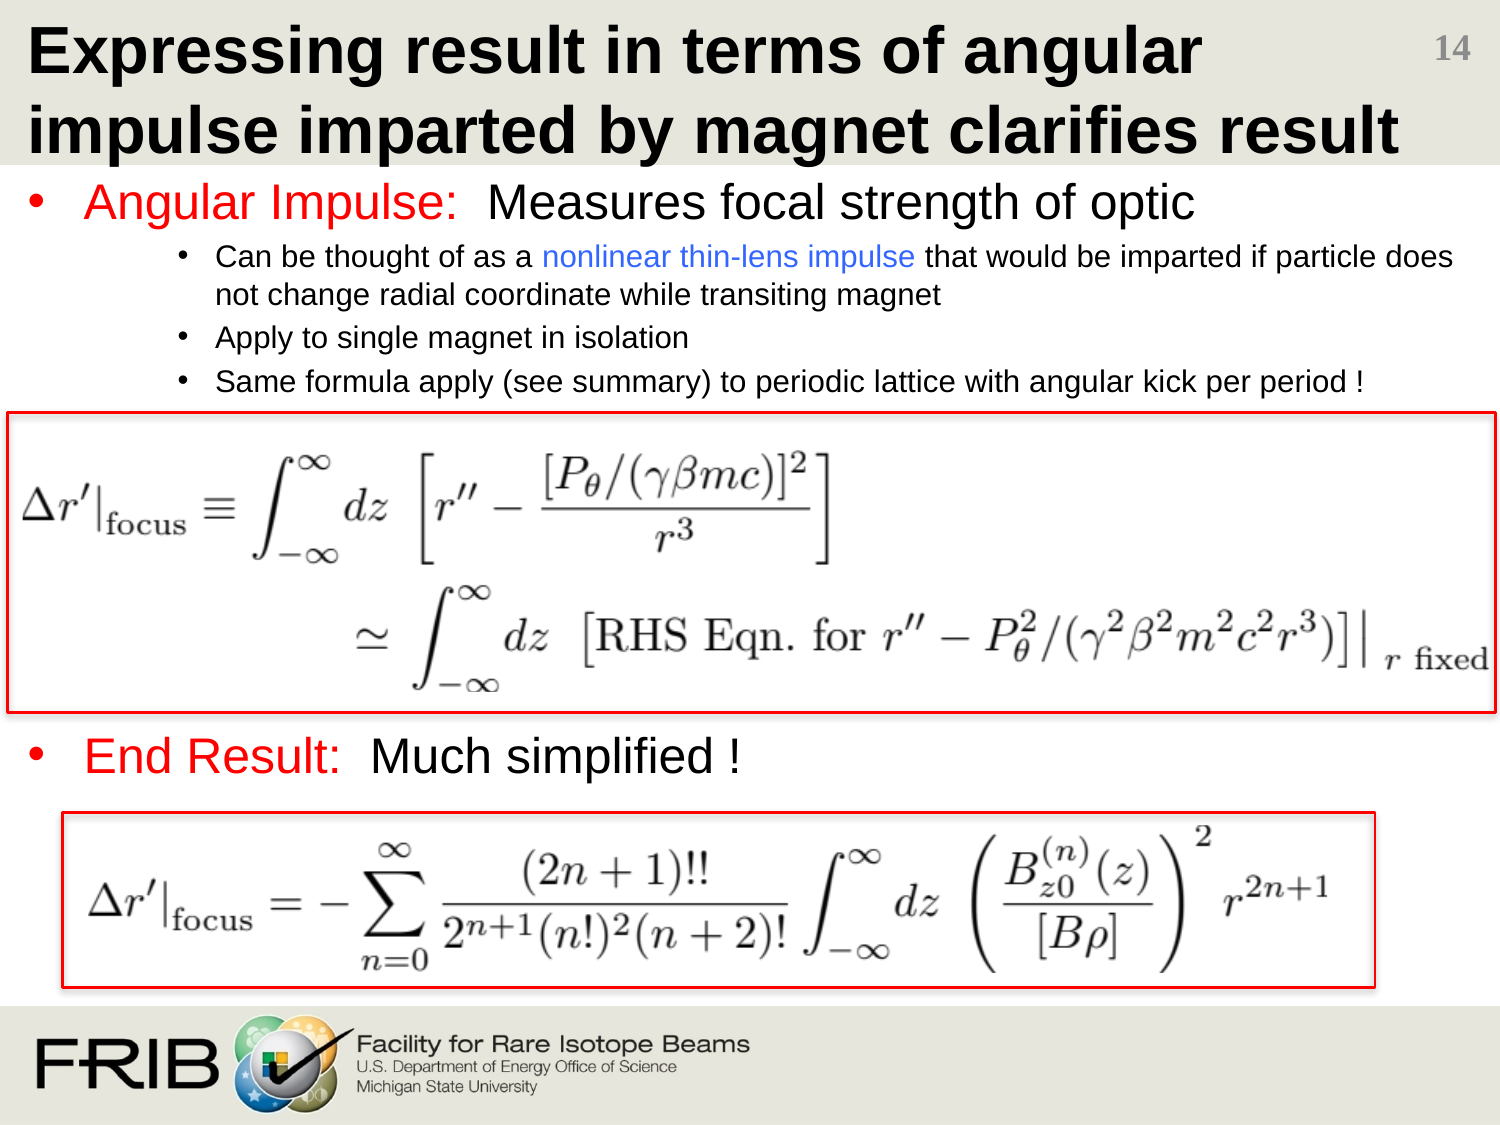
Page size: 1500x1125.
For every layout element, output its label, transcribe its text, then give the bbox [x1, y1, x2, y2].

list Angular Impulse: Measures focal strength of optic Can be thought of as a nonlinear thin-lens impulse that would be imparted if particle does not change radial coordinate while transiting magnet Apply to single magnet in isolation Same formula apply (see summary) to periodic lattice with angular kick per period ! End Result: Much simplified ! [12, 721, 1488, 988]
picture [0, 1006, 1500, 1125]
picture [87, 824, 1328, 974]
picture [0, 0, 1500, 165]
text_box [7, 412, 1496, 713]
text_box [62, 812, 1376, 988]
slide_number 14 [1136, 15, 1487, 75]
picture [22, 449, 1490, 692]
title Expressing result in terms of angular impulse imparted by magnet clarifies result [12, 11, 1488, 163]
list Angular Impulse: Measures focal strength of optic Can be thought of as a nonlinear thin-lens impulse that would be imparted if particle does not change radial coordinate while transiting magnet Apply to single magnet in isolation Same formula apply (see summary) to periodic lattice with angular kick per period ! End Result: Much simplified ! [12, 163, 1488, 410]
